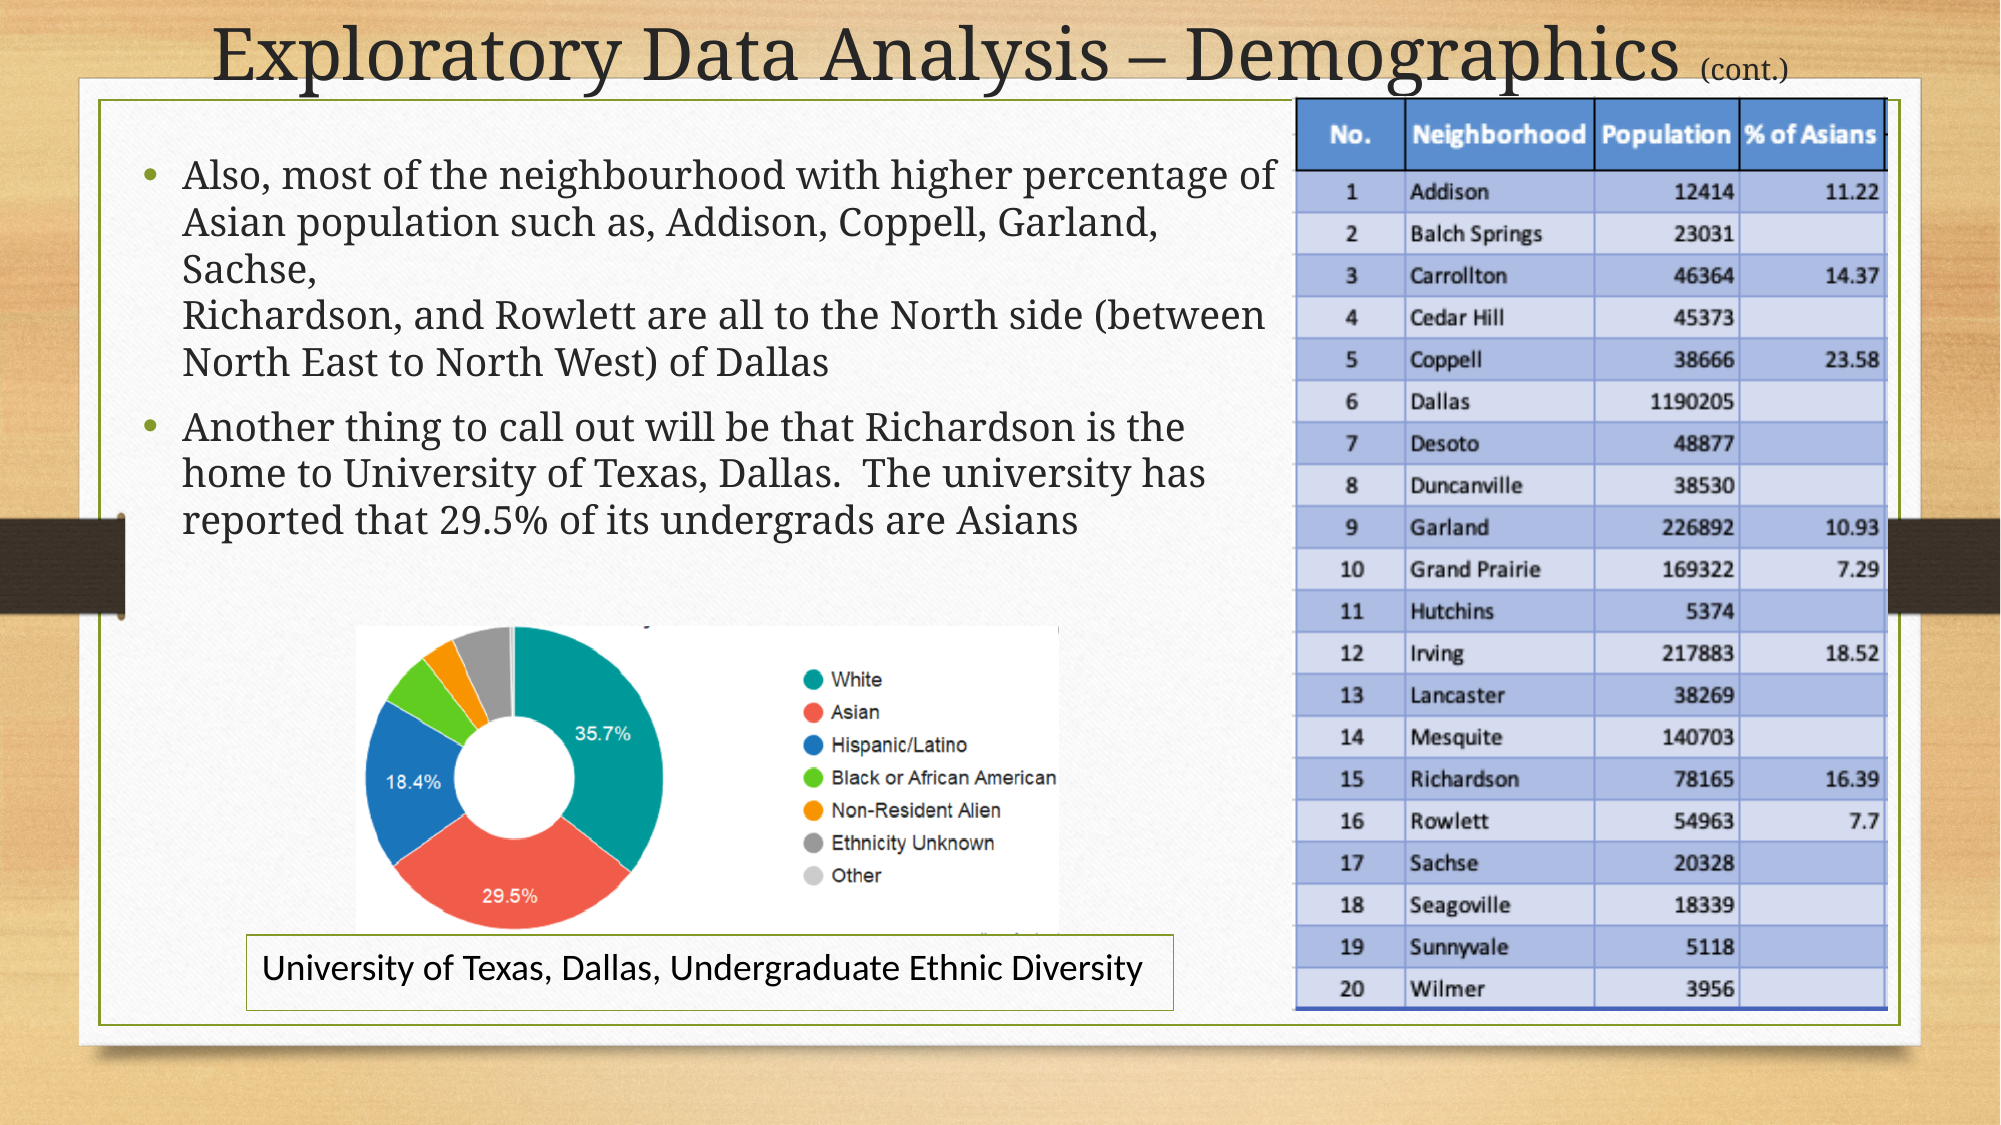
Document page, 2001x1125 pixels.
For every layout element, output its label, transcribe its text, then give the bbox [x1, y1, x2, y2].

picture [0, 0, 2001, 1125]
text_box University of Texas, Dallas, Undergraduate Ethnic Diversity [246, 935, 1174, 1011]
title Exploratory Data Analysis – Demographics (cont.) [195, 0, 1825, 105]
list Also, most of the neighbourhood with higher percentage of Asian population such as, Addison, Coppell, Garland, Sachse, Richardson, and Rowlett are all to the North side (between North East to North West) of Dallas Another thing to call out will be that Richardson is the home to University of Texas, Dallas. The university has reported that 29.5% of its undergrads are Asians [127, 143, 1292, 636]
